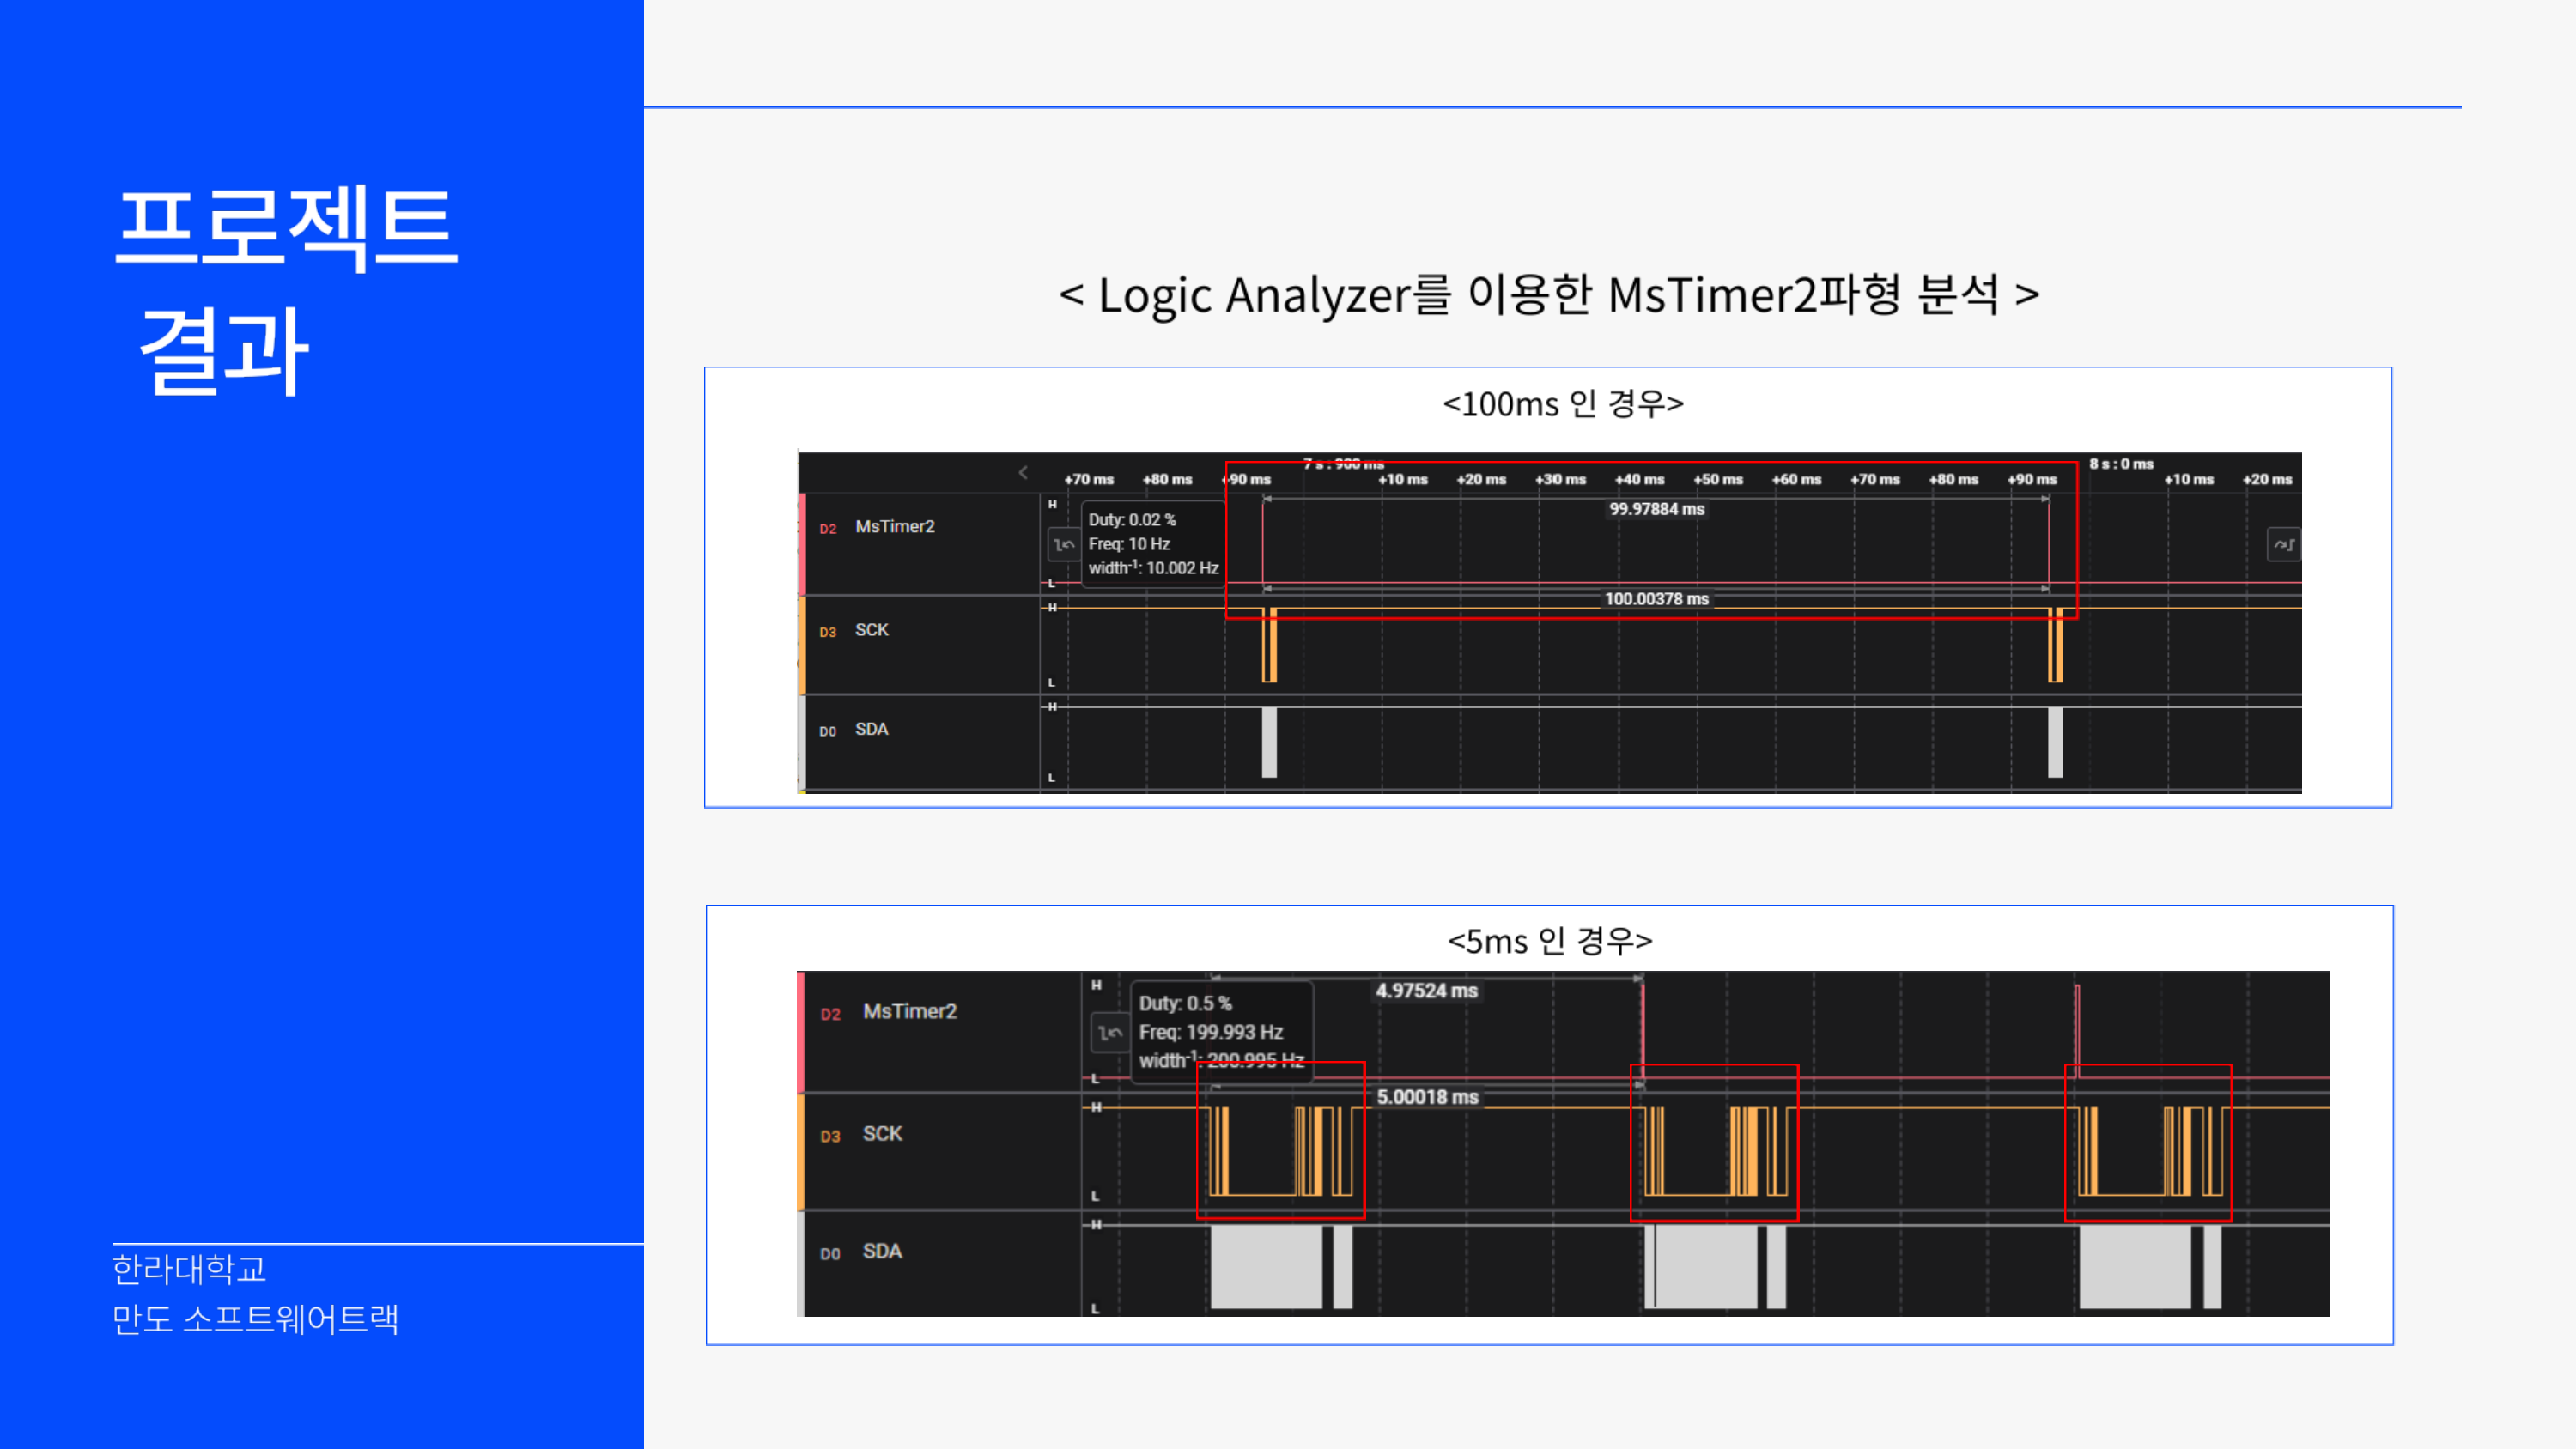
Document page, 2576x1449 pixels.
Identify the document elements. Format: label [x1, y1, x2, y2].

picture [951, 376, 1698, 433]
text_box [706, 905, 2396, 1347]
text_box [1224, 461, 2080, 621]
picture [937, 253, 2063, 344]
text_box [704, 367, 2395, 809]
text_box [2063, 1064, 2234, 1223]
text_box [113, 106, 2462, 110]
picture [106, 1240, 416, 1363]
text_box [419, 1243, 645, 1246]
picture [939, 913, 1668, 971]
text_box [797, 970, 2330, 1317]
text_box [1196, 1061, 1366, 1221]
text_box [797, 448, 2302, 795]
picture [98, 144, 510, 446]
text_box [0, 0, 645, 1449]
text_box [1630, 1064, 1800, 1223]
